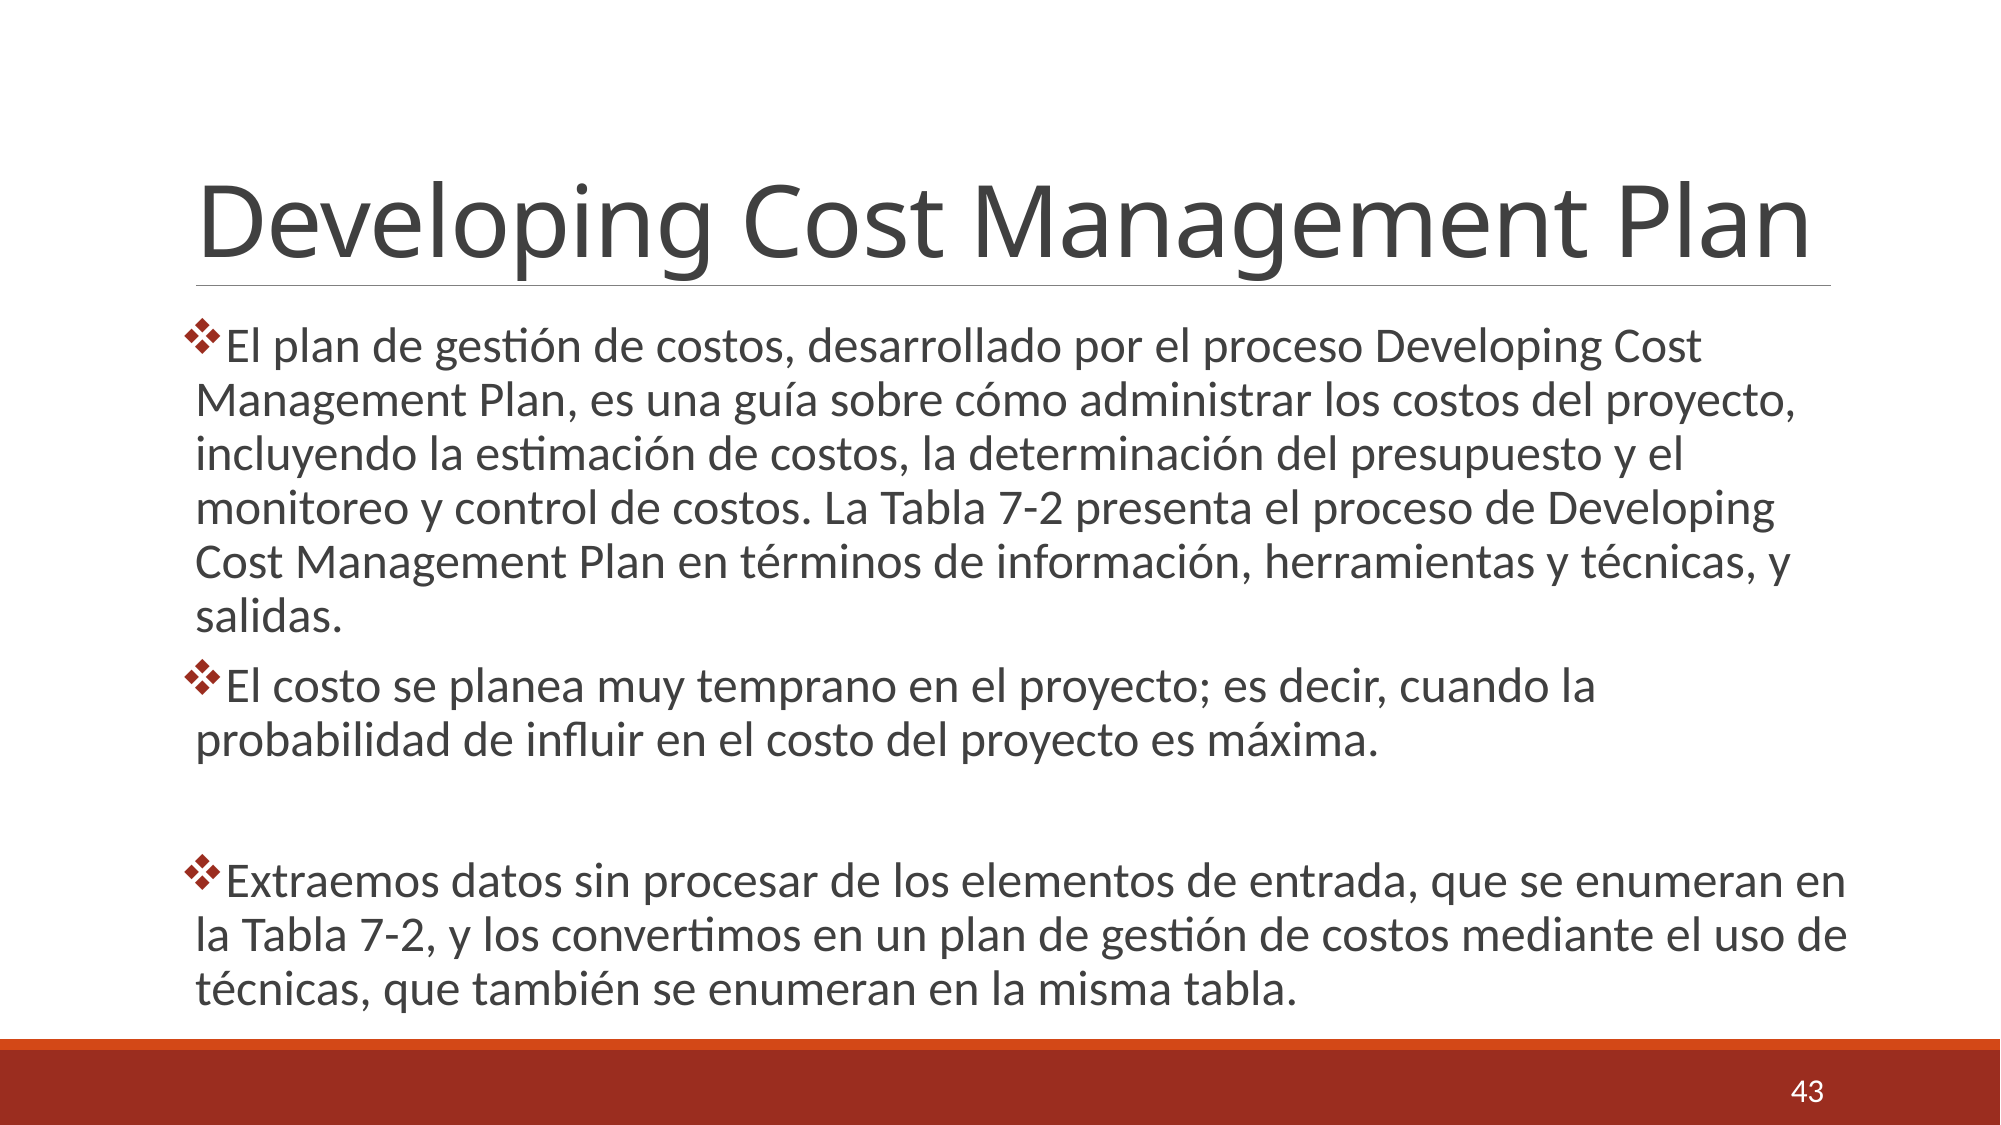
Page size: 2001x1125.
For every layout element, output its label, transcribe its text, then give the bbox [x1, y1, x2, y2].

list El plan de gestión de costos, desarrollado por el proceso Developing Cost Management Plan, es una guía sobre cómo administrar los costos del proyecto, incluyendo la estimación de costos, la determinación del presupuesto y el monitoreo y control de costos. La Tabla 7-2 presenta el proceso de Developing Cost Management Plan en términos de información, herramientas y técnicas, y salidas. El costo se planea muy temprano en el proyecto; es decir, cuando la probabilidad de influir en el costo del proyecto es máxima. Extraemos datos sin procesar de los elementos de entrada, que se enumeran en la Tabla 7-2, y los convertimos en un plan de gestión de costos mediante el uso de técnicas, que también se enumeran en la misma tabla. [180, 311, 1864, 1060]
slide_number 43 [1624, 1059, 1840, 1120]
title Developing Cost Management Plan [180, 47, 1830, 285]
